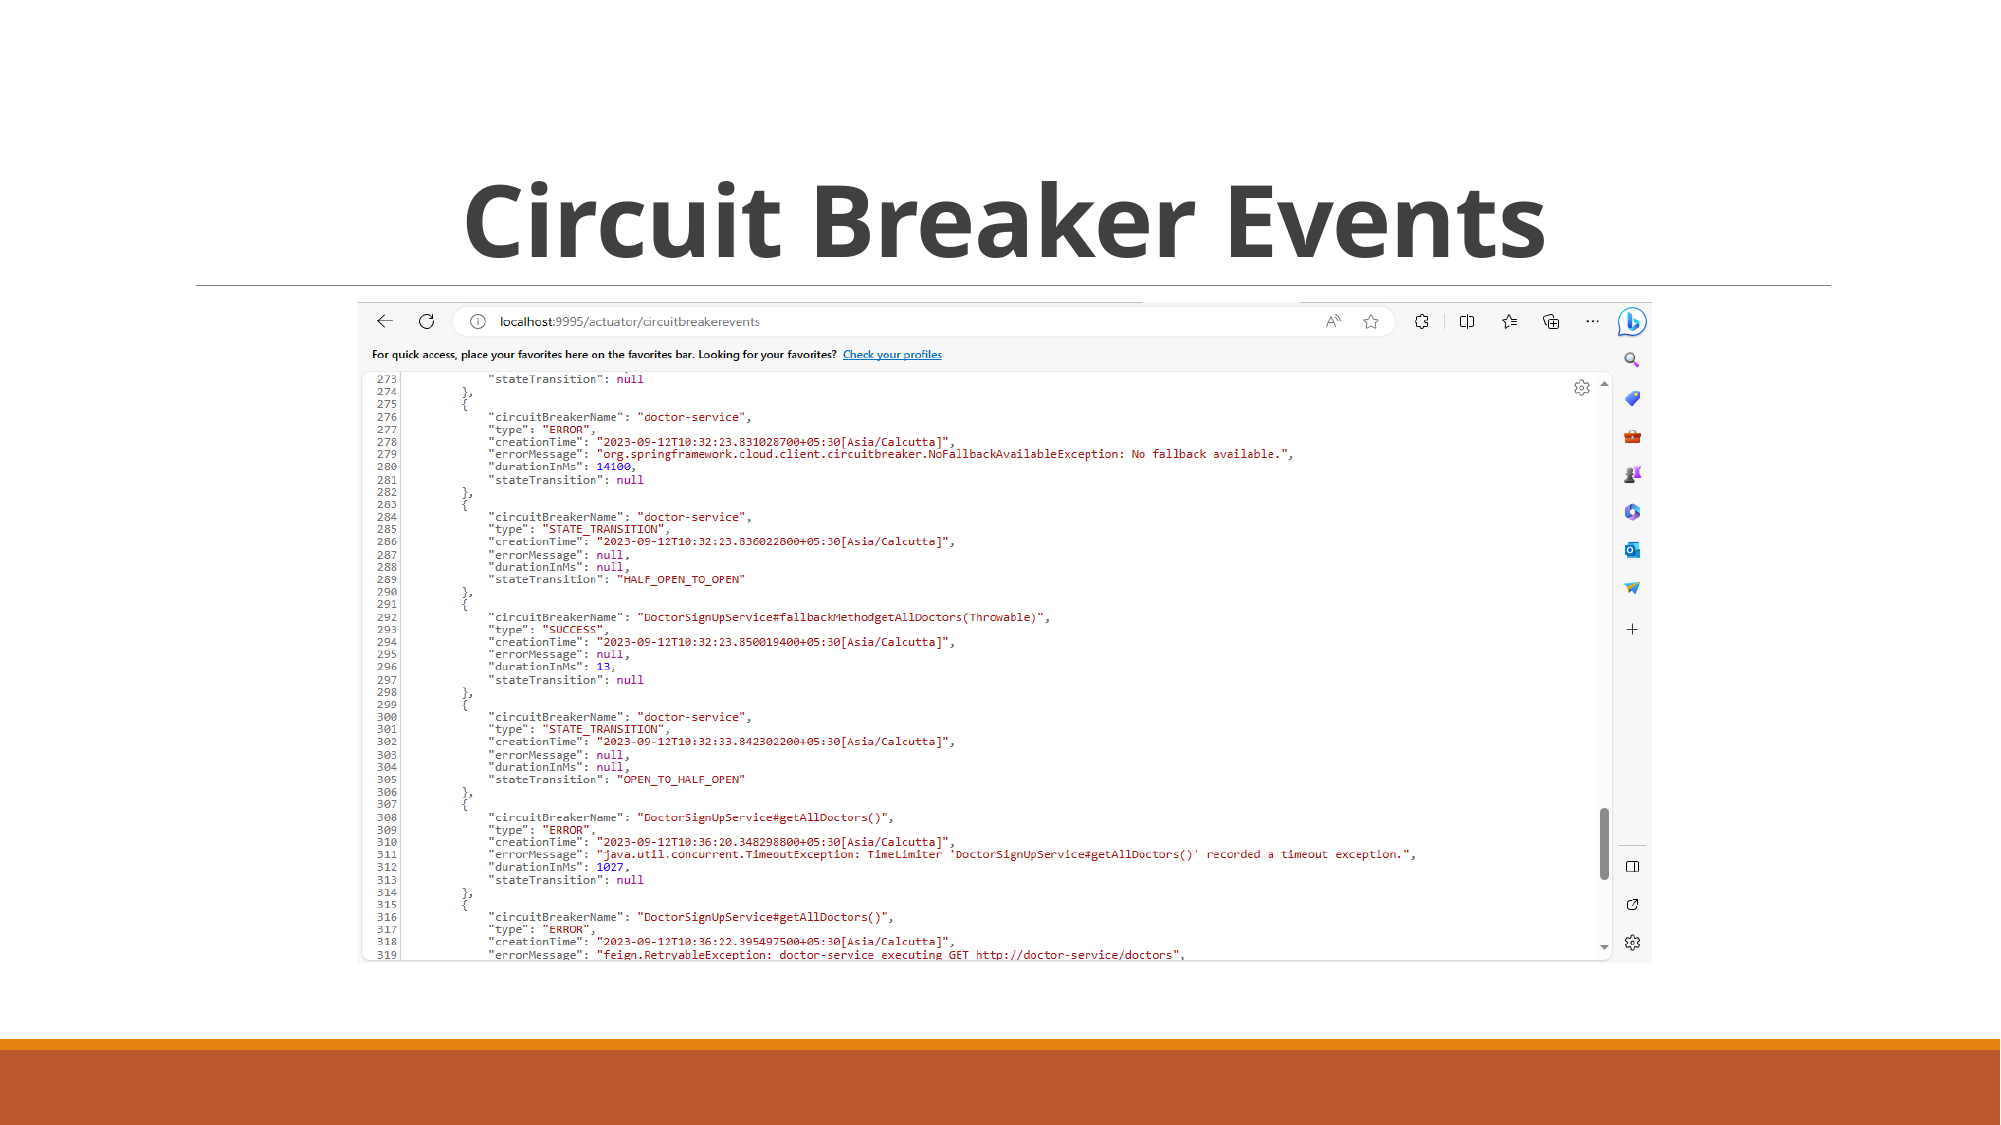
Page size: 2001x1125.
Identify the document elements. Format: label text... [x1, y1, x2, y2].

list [358, 302, 1652, 964]
title Circuit Breaker Events [180, 47, 1830, 285]
